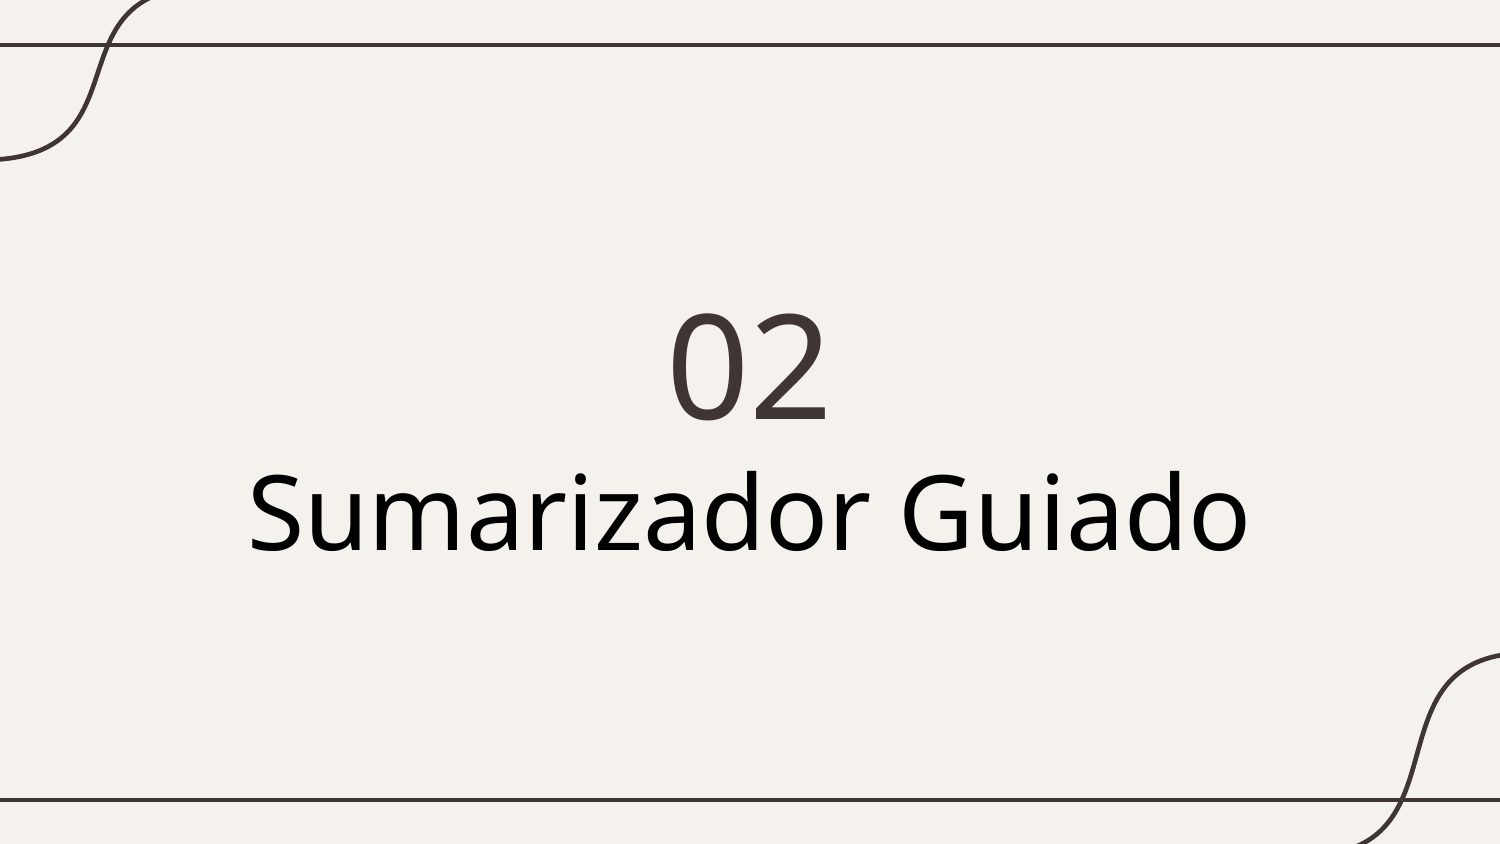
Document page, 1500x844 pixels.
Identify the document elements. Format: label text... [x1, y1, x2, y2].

title 02 [614, 281, 886, 442]
title Sumarizador Guiado [0, 456, 1500, 563]
